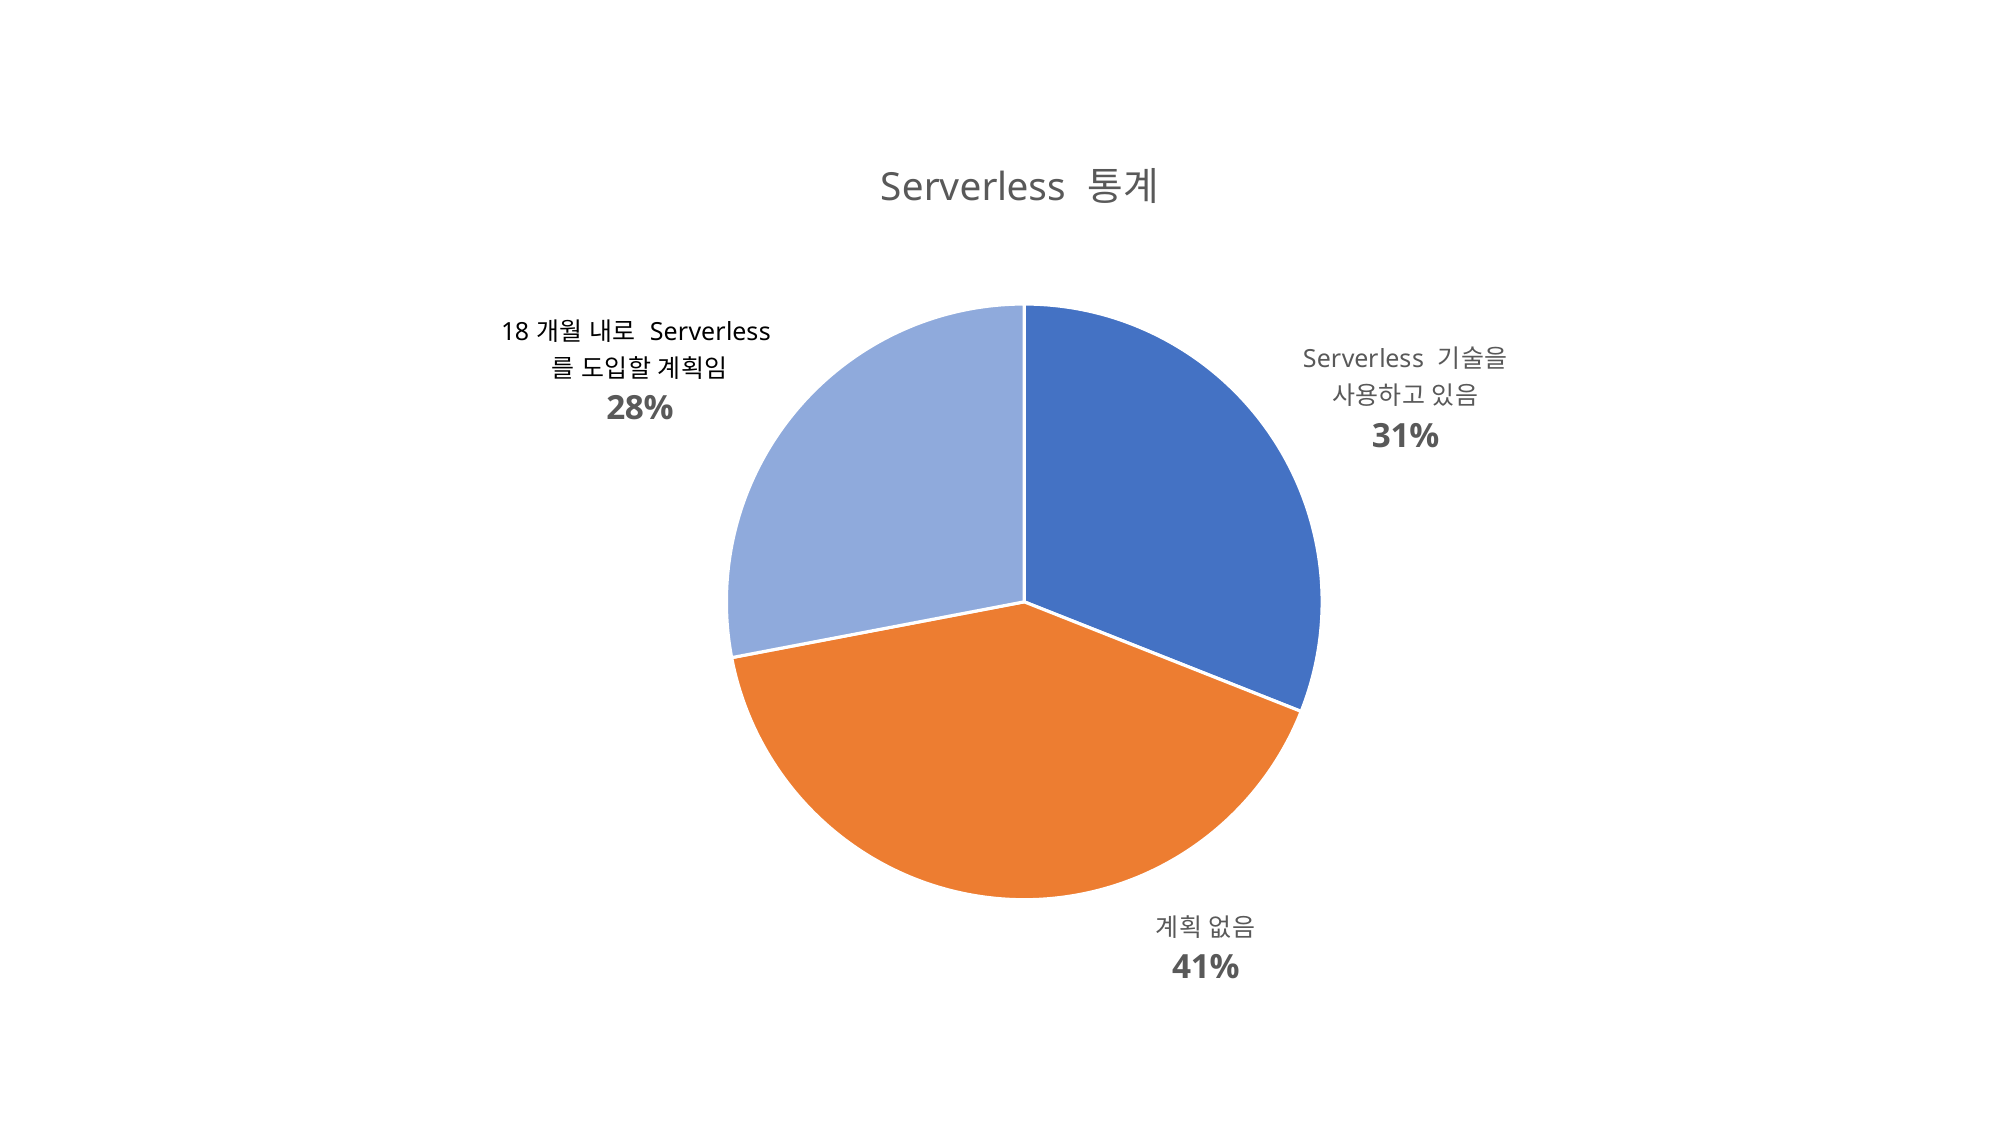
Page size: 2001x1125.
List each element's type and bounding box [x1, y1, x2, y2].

chart [353, 117, 1687, 1007]
